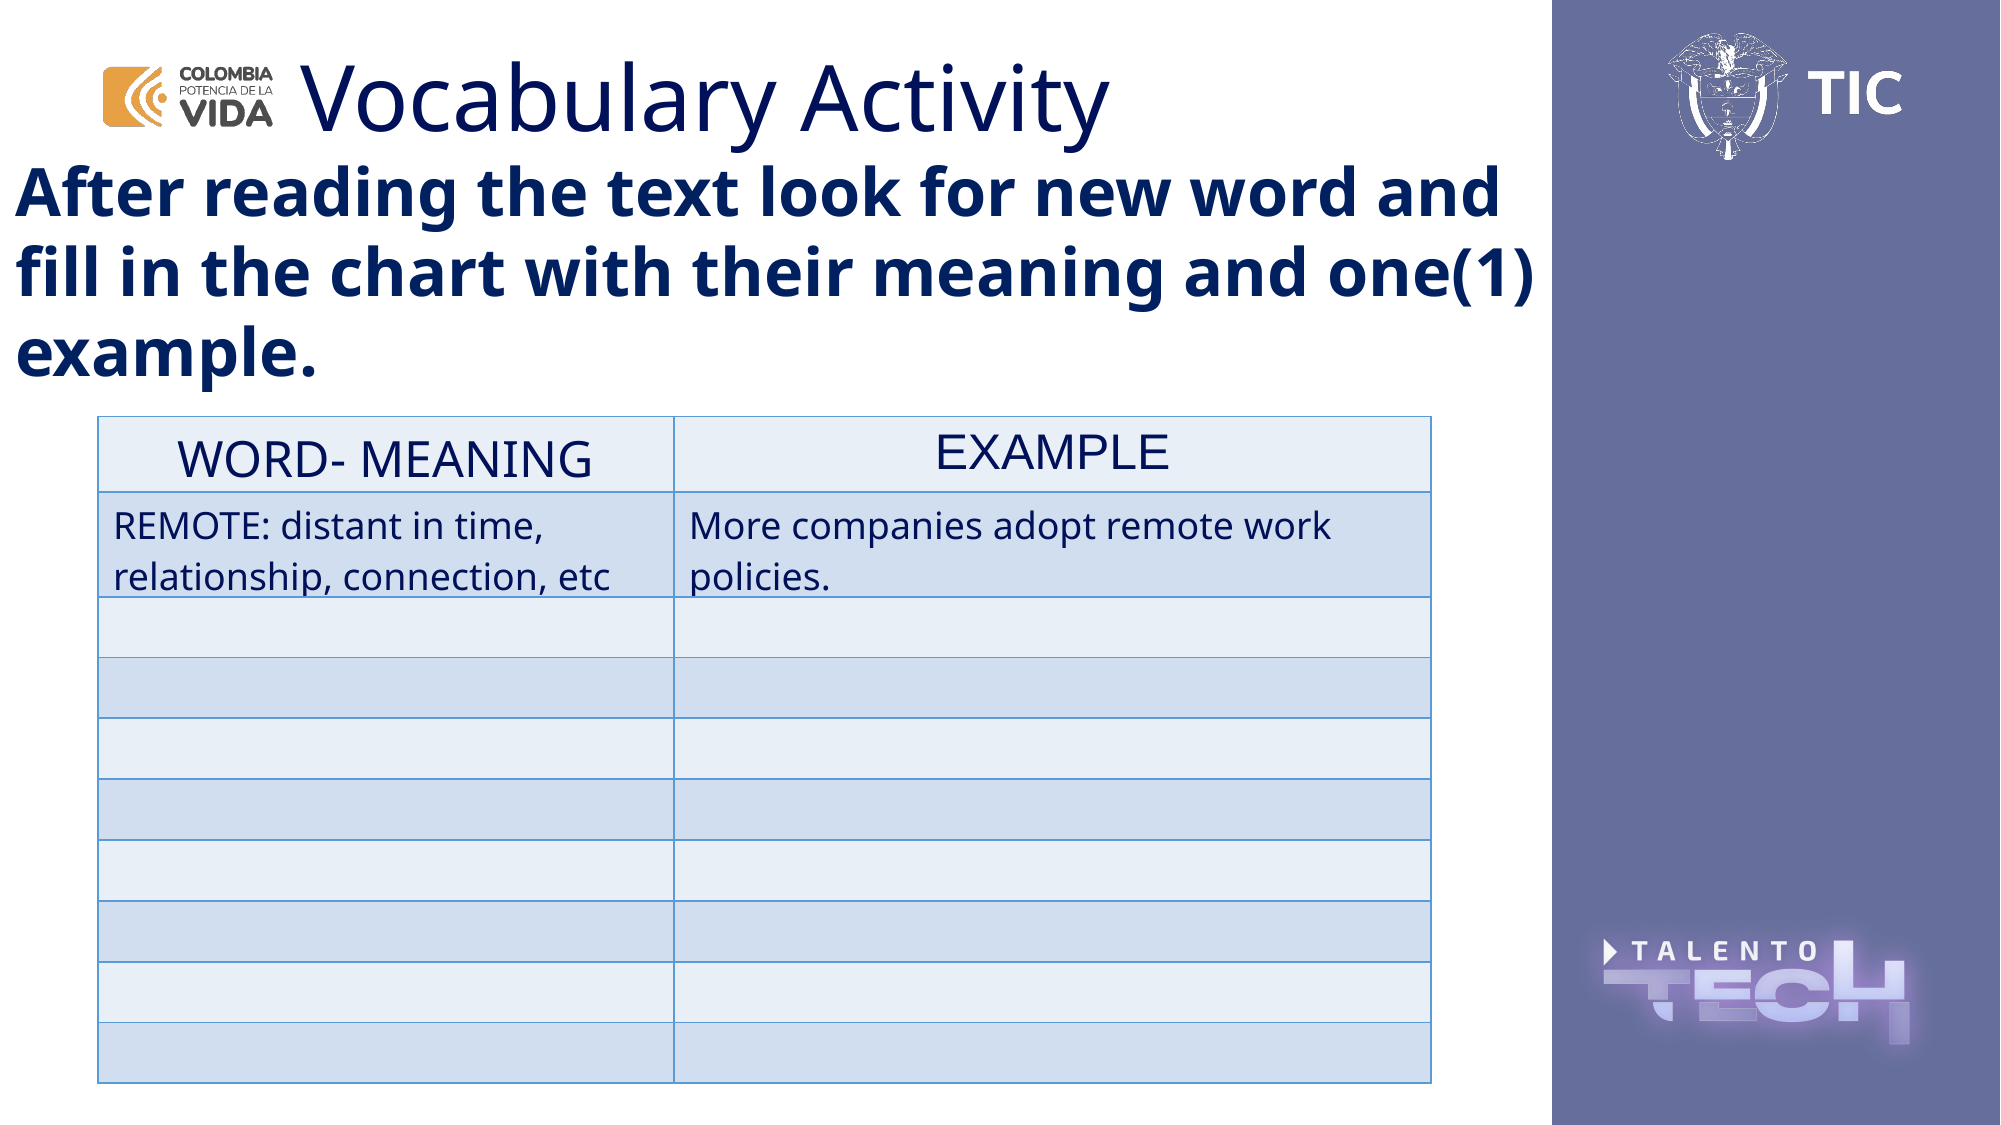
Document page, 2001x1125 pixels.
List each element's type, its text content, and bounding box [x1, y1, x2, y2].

table_header WORD- MEANING [99, 417, 673, 491]
table_cell [99, 658, 673, 717]
table_header EXAMPLE [675, 417, 1430, 491]
table_cell [99, 841, 673, 900]
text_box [97, 33, 1903, 160]
table_cell [99, 598, 673, 657]
table_cell [99, 963, 673, 1022]
table_cell [99, 902, 673, 961]
text_box [1552, 0, 2000, 1125]
table_cell [99, 719, 673, 778]
table_cell [675, 719, 1430, 778]
table_cell [675, 902, 1430, 961]
table_cell REMOTE: distant in time, relationship, connection, etc [99, 493, 673, 596]
text_box Vocabulary Activity After reading the text look for new word and fill in the chart with their meaning and one(1) example. [0, 32, 1553, 433]
table_cell [675, 841, 1430, 900]
table_cell [675, 963, 1430, 1022]
table_cell [675, 658, 1430, 717]
table_cell [675, 598, 1430, 657]
picture [1564, 899, 1949, 1084]
table_cell [675, 780, 1430, 839]
table_cell [675, 1023, 1430, 1082]
table_cell [99, 780, 673, 839]
table_cell More companies adopt remote work policies. [675, 493, 1430, 596]
table_cell [99, 1023, 673, 1082]
